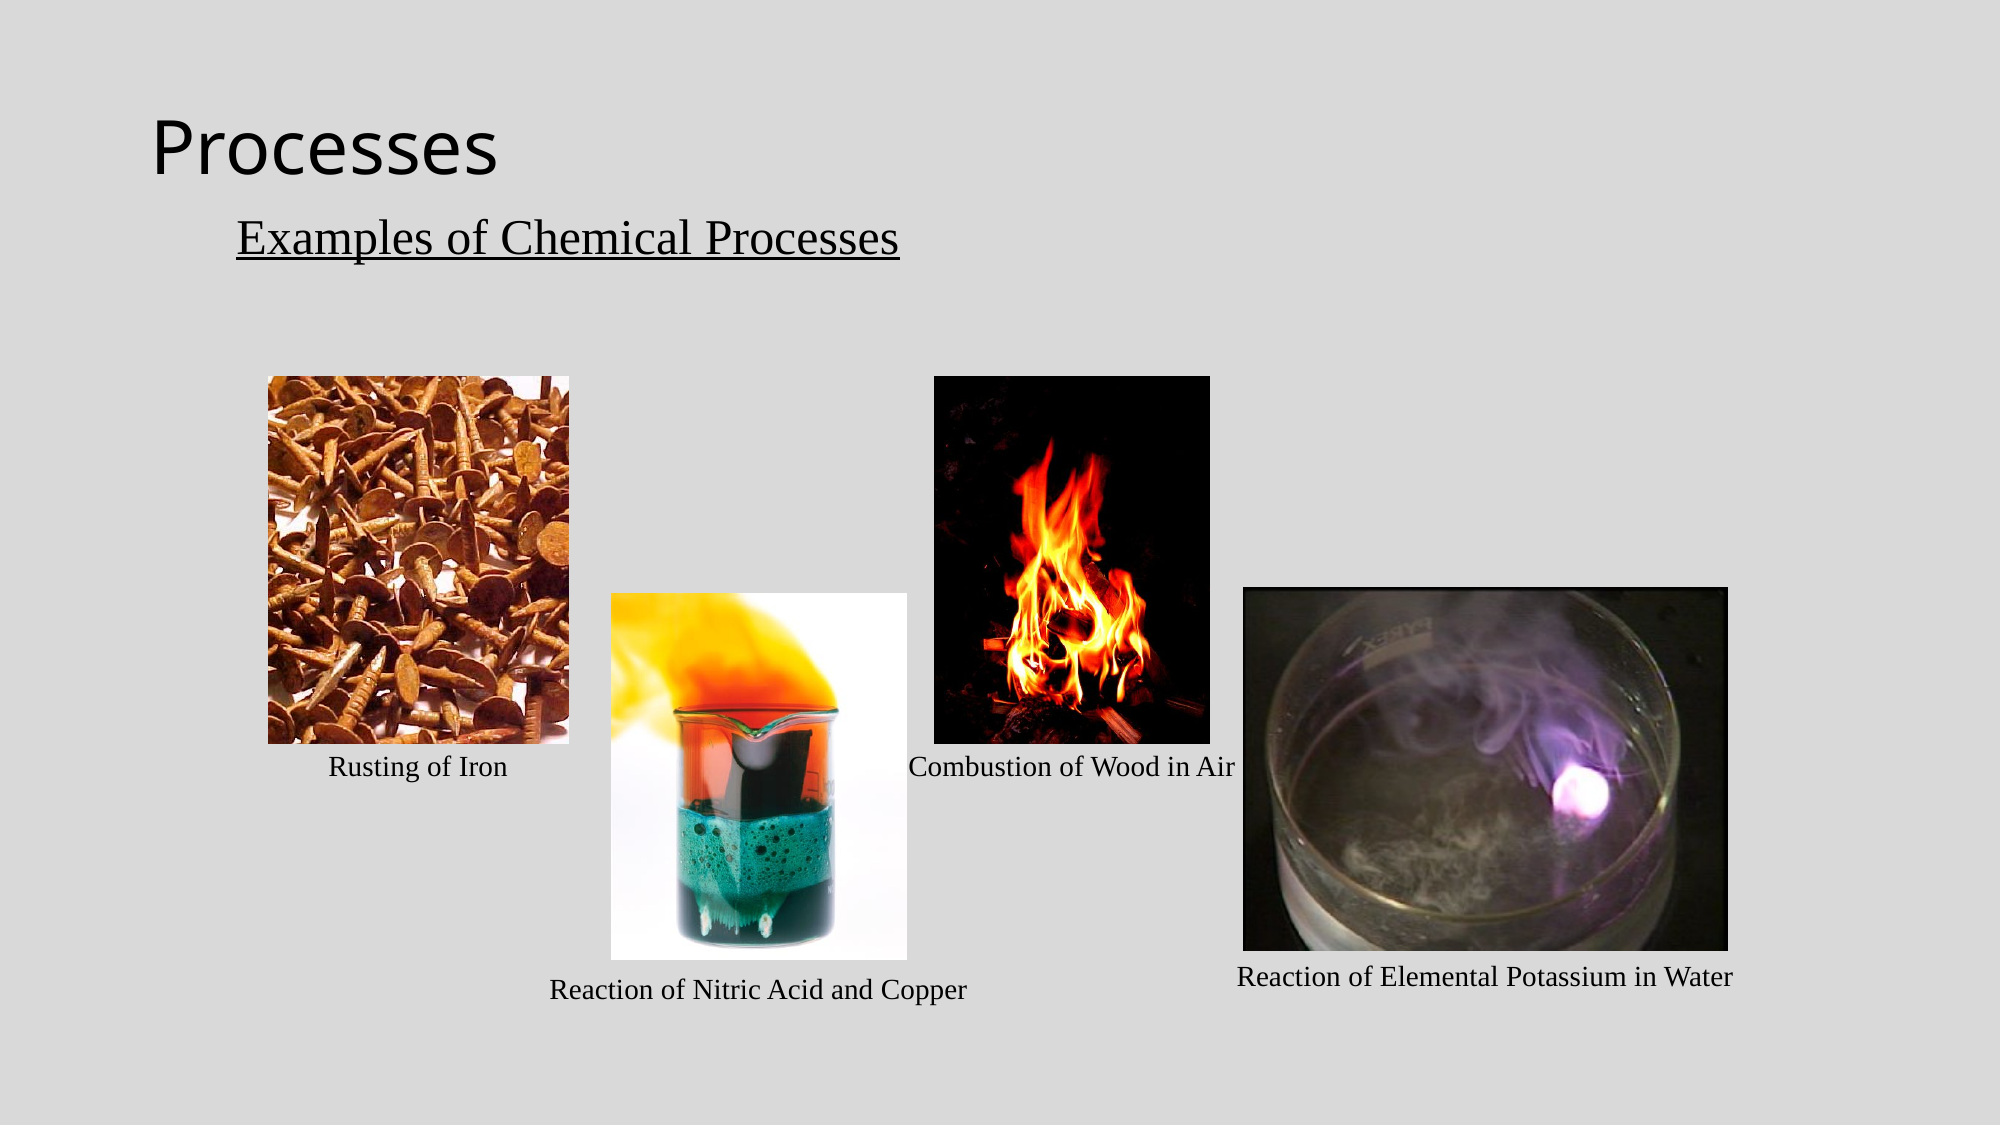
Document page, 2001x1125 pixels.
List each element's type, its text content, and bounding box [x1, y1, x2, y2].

text_box Reaction of Nitric Acid and Copper [534, 962, 983, 1013]
picture [268, 376, 569, 744]
picture [934, 376, 1210, 744]
text_box Reaction of Elemental Potassium in Water [1221, 950, 1749, 1000]
title Processes [135, 56, 1486, 245]
picture [1243, 587, 1728, 951]
text_box Rusting of Iron [313, 744, 523, 790]
picture [611, 593, 907, 960]
text_box Combustion of Wood in Air [907, 739, 1243, 790]
text_box Examples of Chemical Processes [221, 197, 915, 272]
